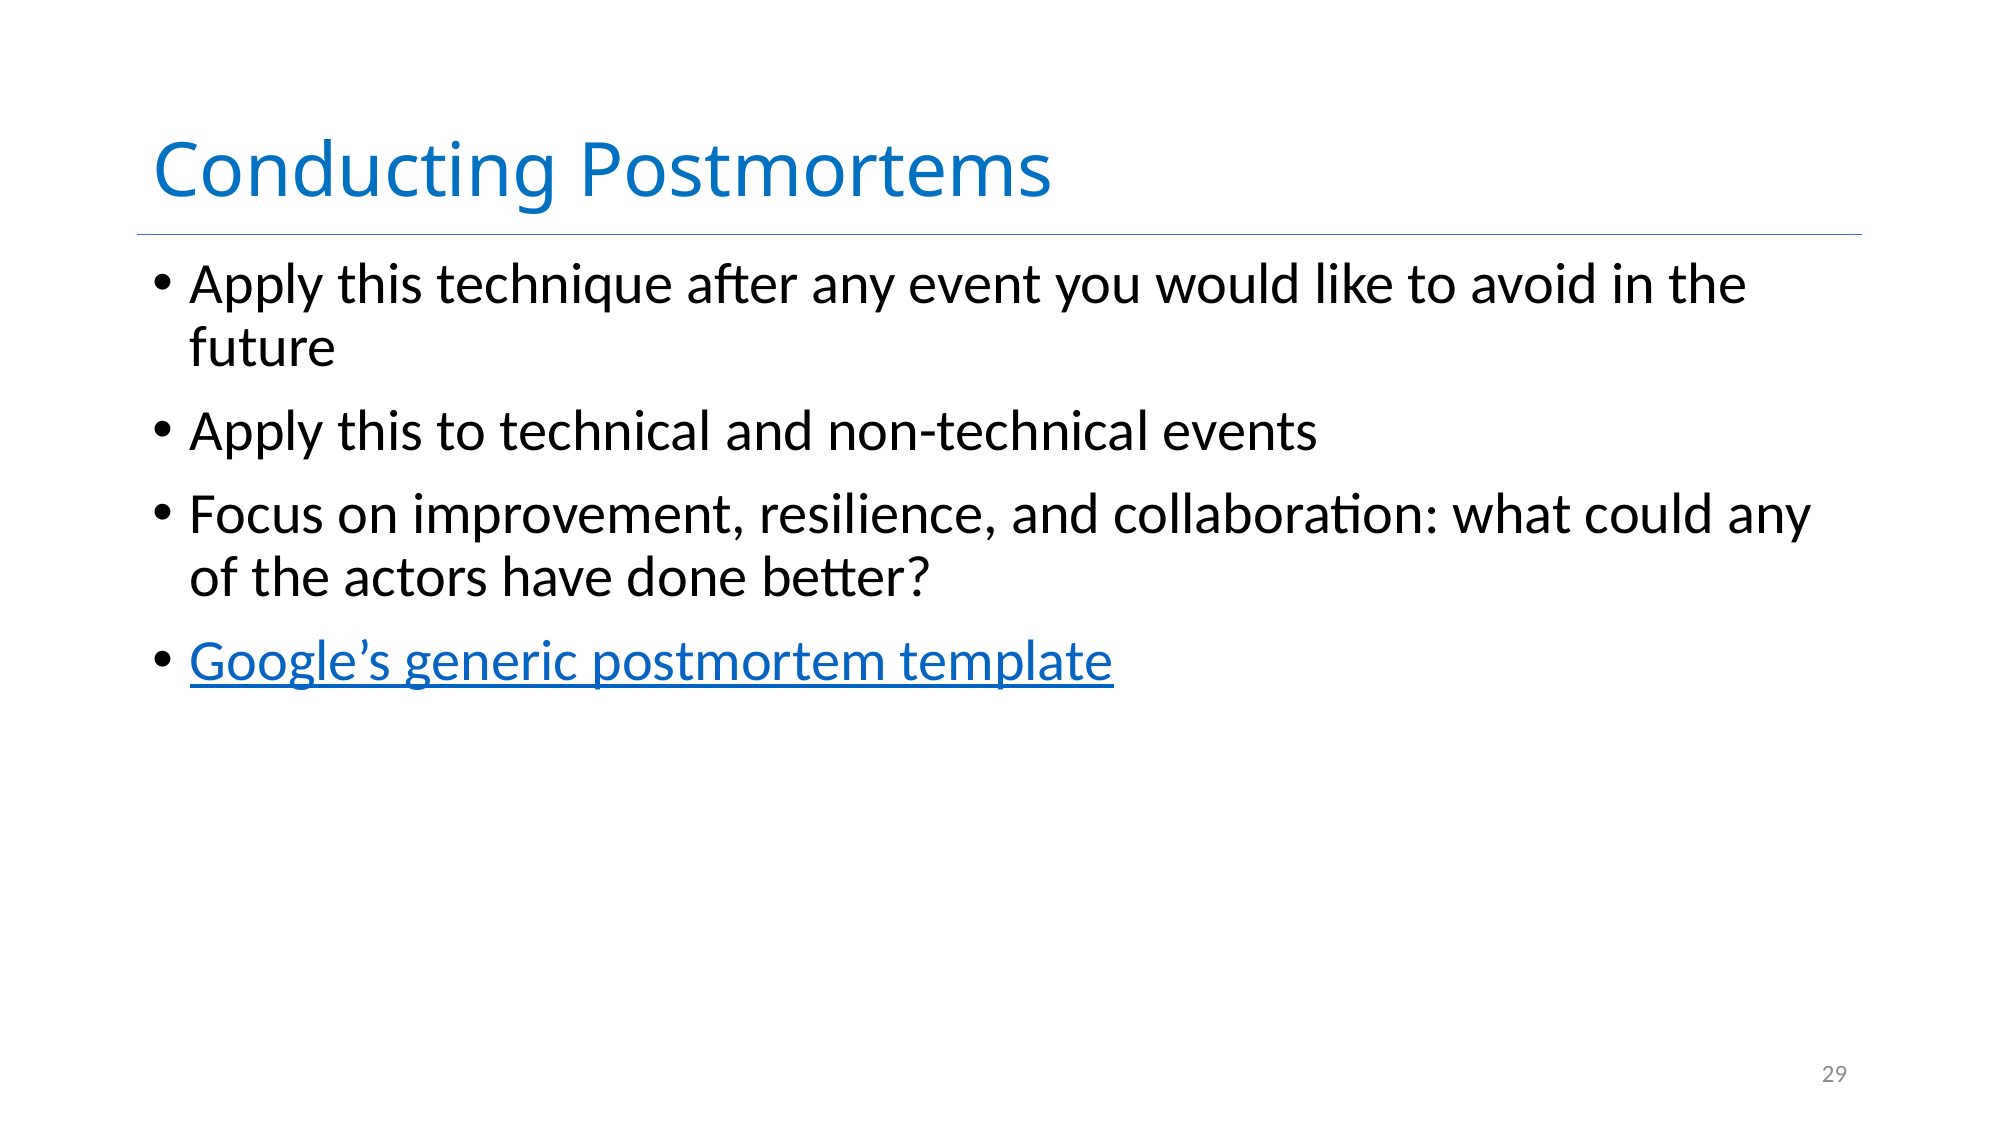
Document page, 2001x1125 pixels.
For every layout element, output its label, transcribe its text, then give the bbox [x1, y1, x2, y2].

title Conducting Postmortems [137, 3, 1863, 221]
slide_number 29 [1412, 1042, 1863, 1103]
list Apply this technique after any event you would like to avoid in the future Apply this to technical and non-technical events Focus on improvement, resilience, and collaboration: what could any of the actors have done better? Google’s generic postmortem template [137, 246, 1863, 960]
